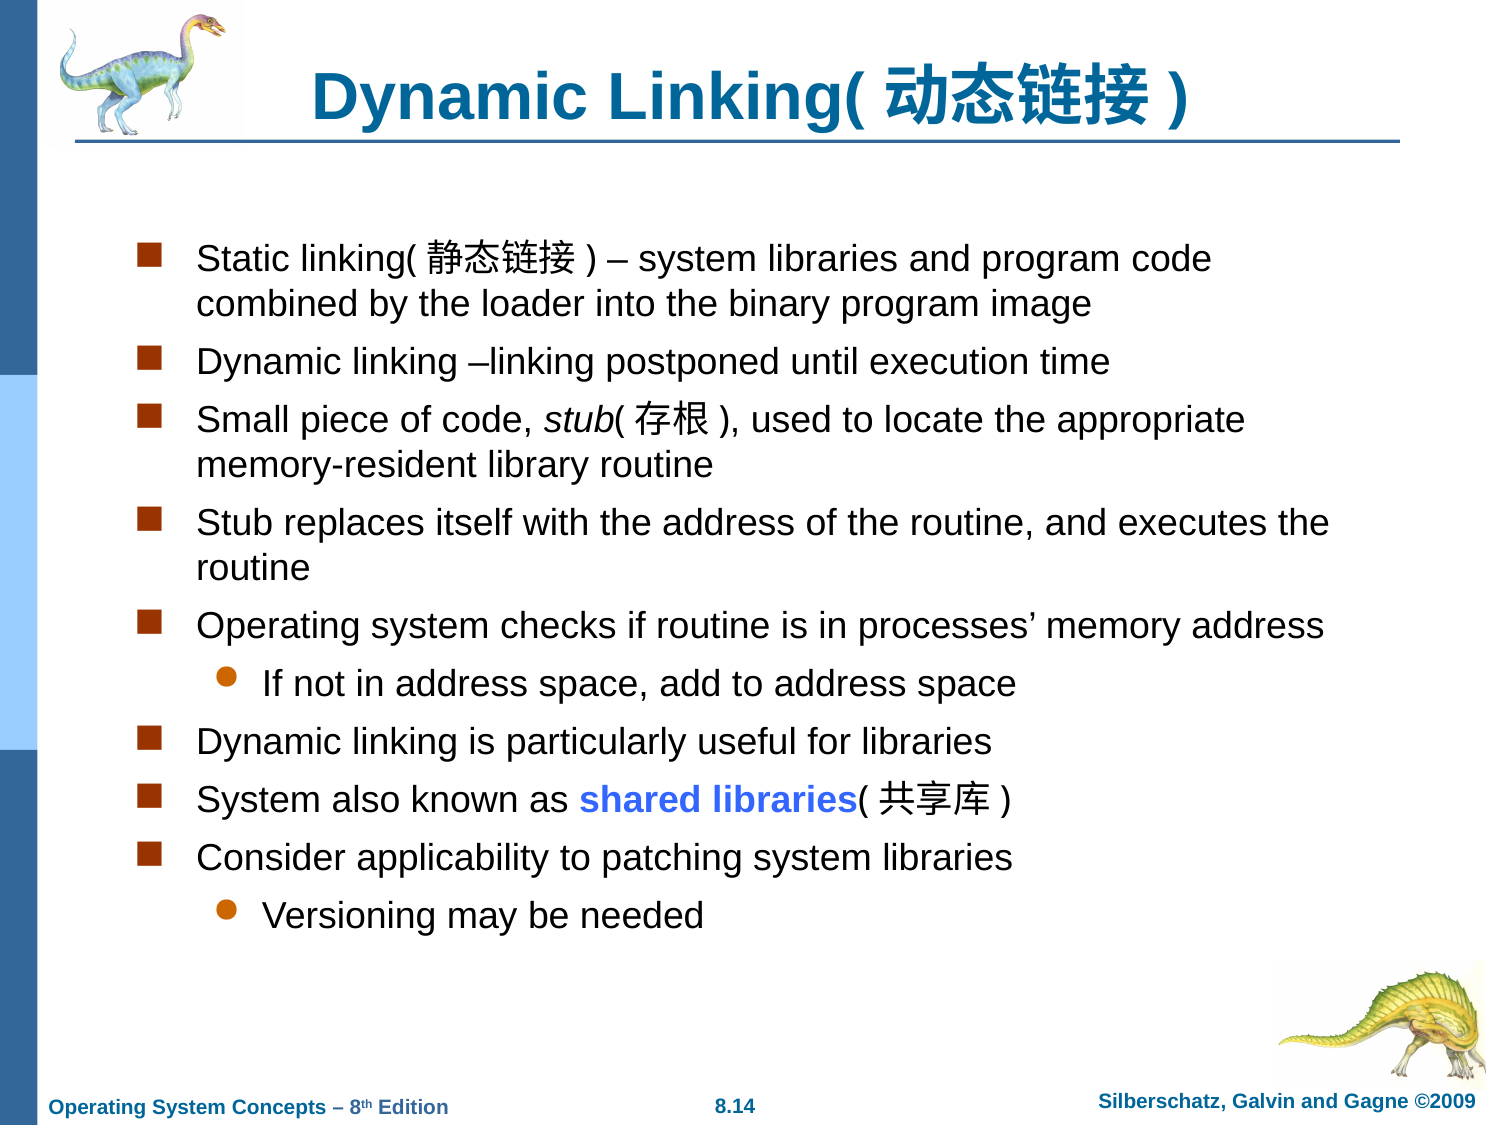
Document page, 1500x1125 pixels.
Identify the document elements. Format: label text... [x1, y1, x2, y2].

picture [1415, 1093, 1423, 1098]
list Static linking(静态链接) – system libraries and program code combined by the loader into the binary program image Dynamic linking –linking postponed until execution time Small piece of code, stub(存根), used to locate the appropriate memory-resident library routine Stub replaces itself with the address of the routine, and executes the routine Operating system checks if routine is in processes’ memory address If not in address space, add to address space Dynamic linking is particularly useful for libraries System also known as shared libraries(共享库) Consider applicability to patching system libraries Versioning may be needed [124, 225, 1392, 1011]
title Dynamic Linking(动态链接) [74, 45, 1426, 141]
picture [1275, 959, 1486, 1090]
picture [46, 0, 244, 149]
